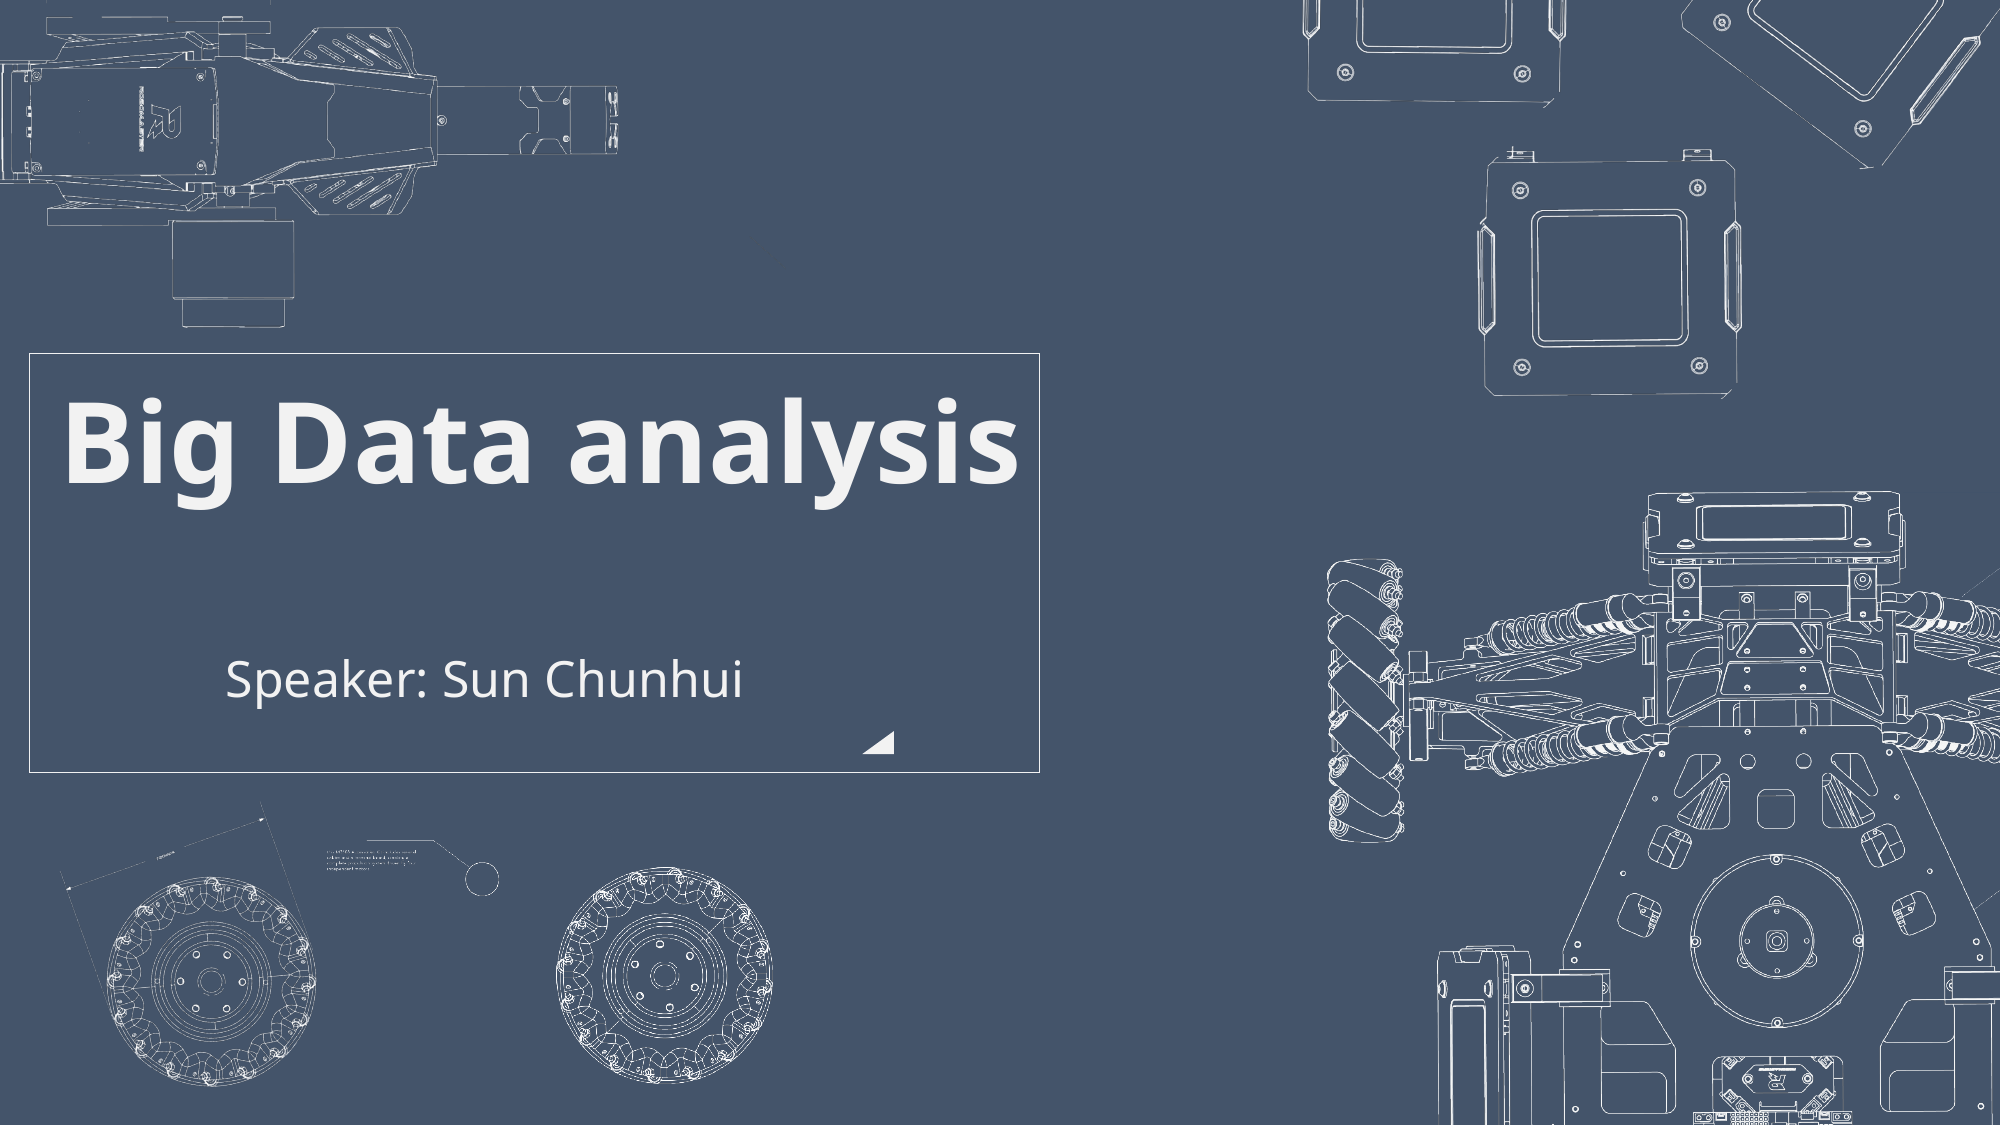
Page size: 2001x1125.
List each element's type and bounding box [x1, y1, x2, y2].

picture [556, 867, 773, 1084]
picture [1326, 491, 2000, 1125]
picture [1478, 140, 1742, 404]
picture [0, 0, 786, 328]
text_box [29, 352, 1056, 772]
picture [1, 773, 499, 1125]
picture [1301, 0, 1566, 111]
picture [1668, 0, 2000, 180]
